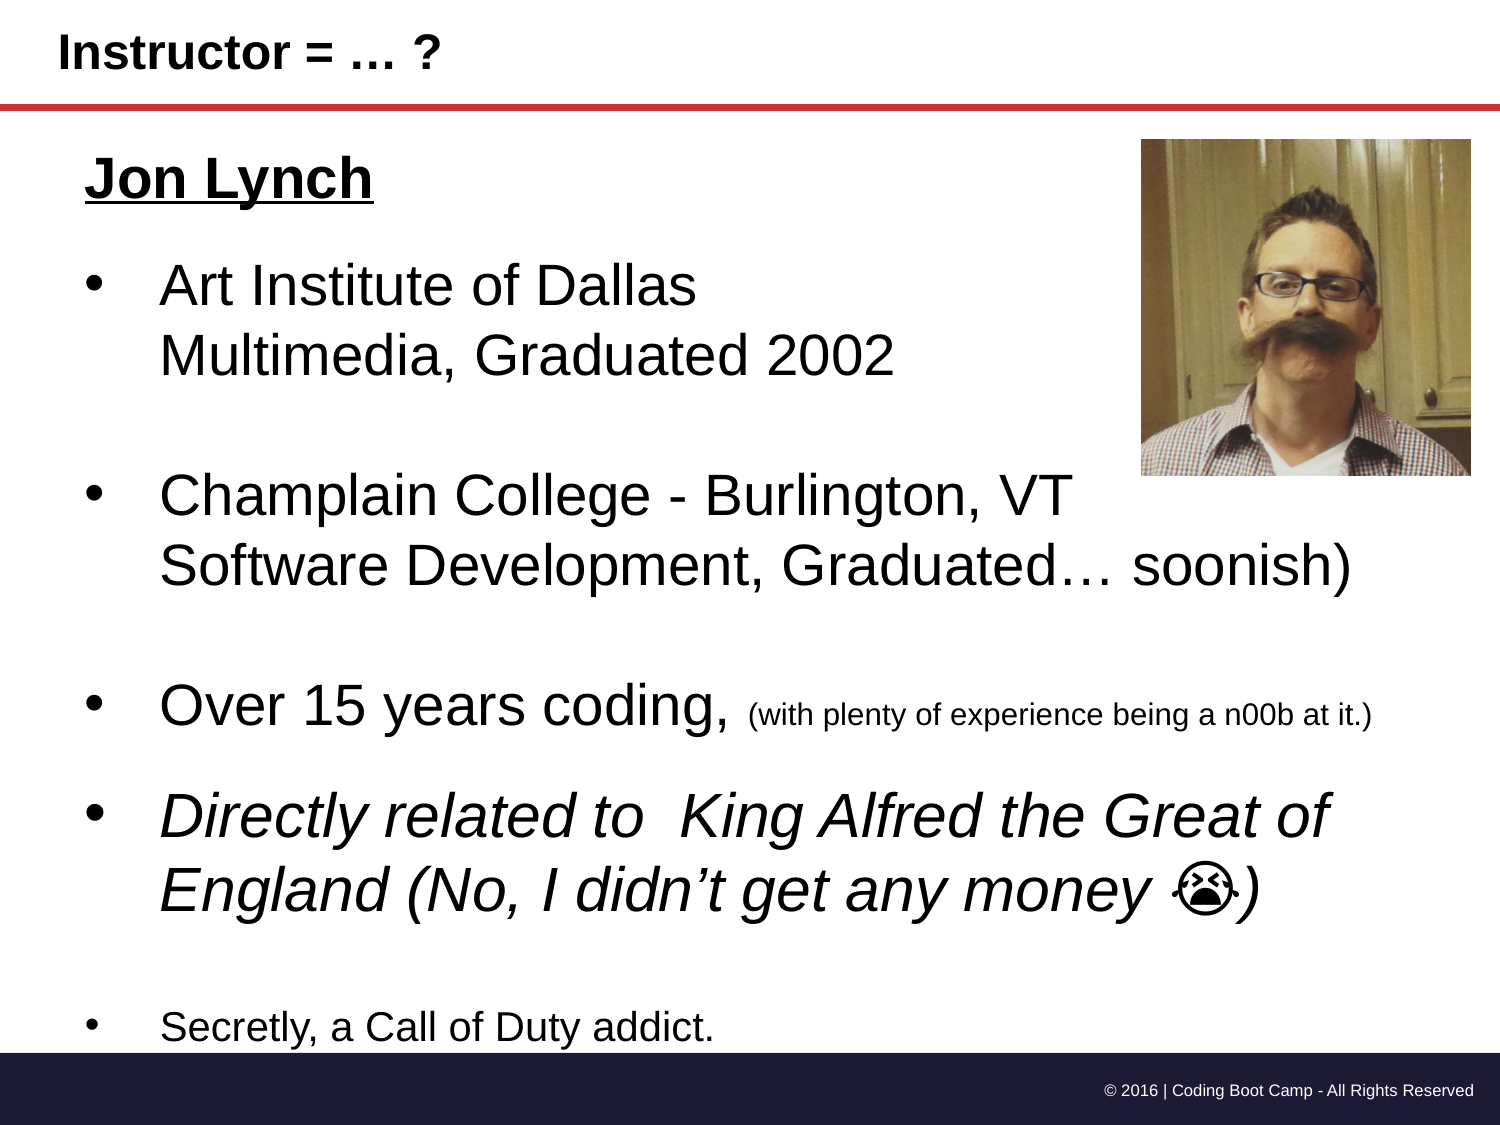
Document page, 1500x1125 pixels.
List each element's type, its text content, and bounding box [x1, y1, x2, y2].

picture [1140, 138, 1471, 476]
text_box Jon Lynch Art Institute of Dallas Multimedia, Graduated 2002 Champlain College - Burlington, VT Software Development, Graduated… soonish) Over 15 years coding, (with plenty of experience being a n00b at it.) Directly related to 👑 King Alfred the Great of England (No, I didn’t get any money 😭) Secretly, a Call of Duty addict. [32, 124, 1500, 1125]
title Instructor = … ? [49, 0, 948, 108]
